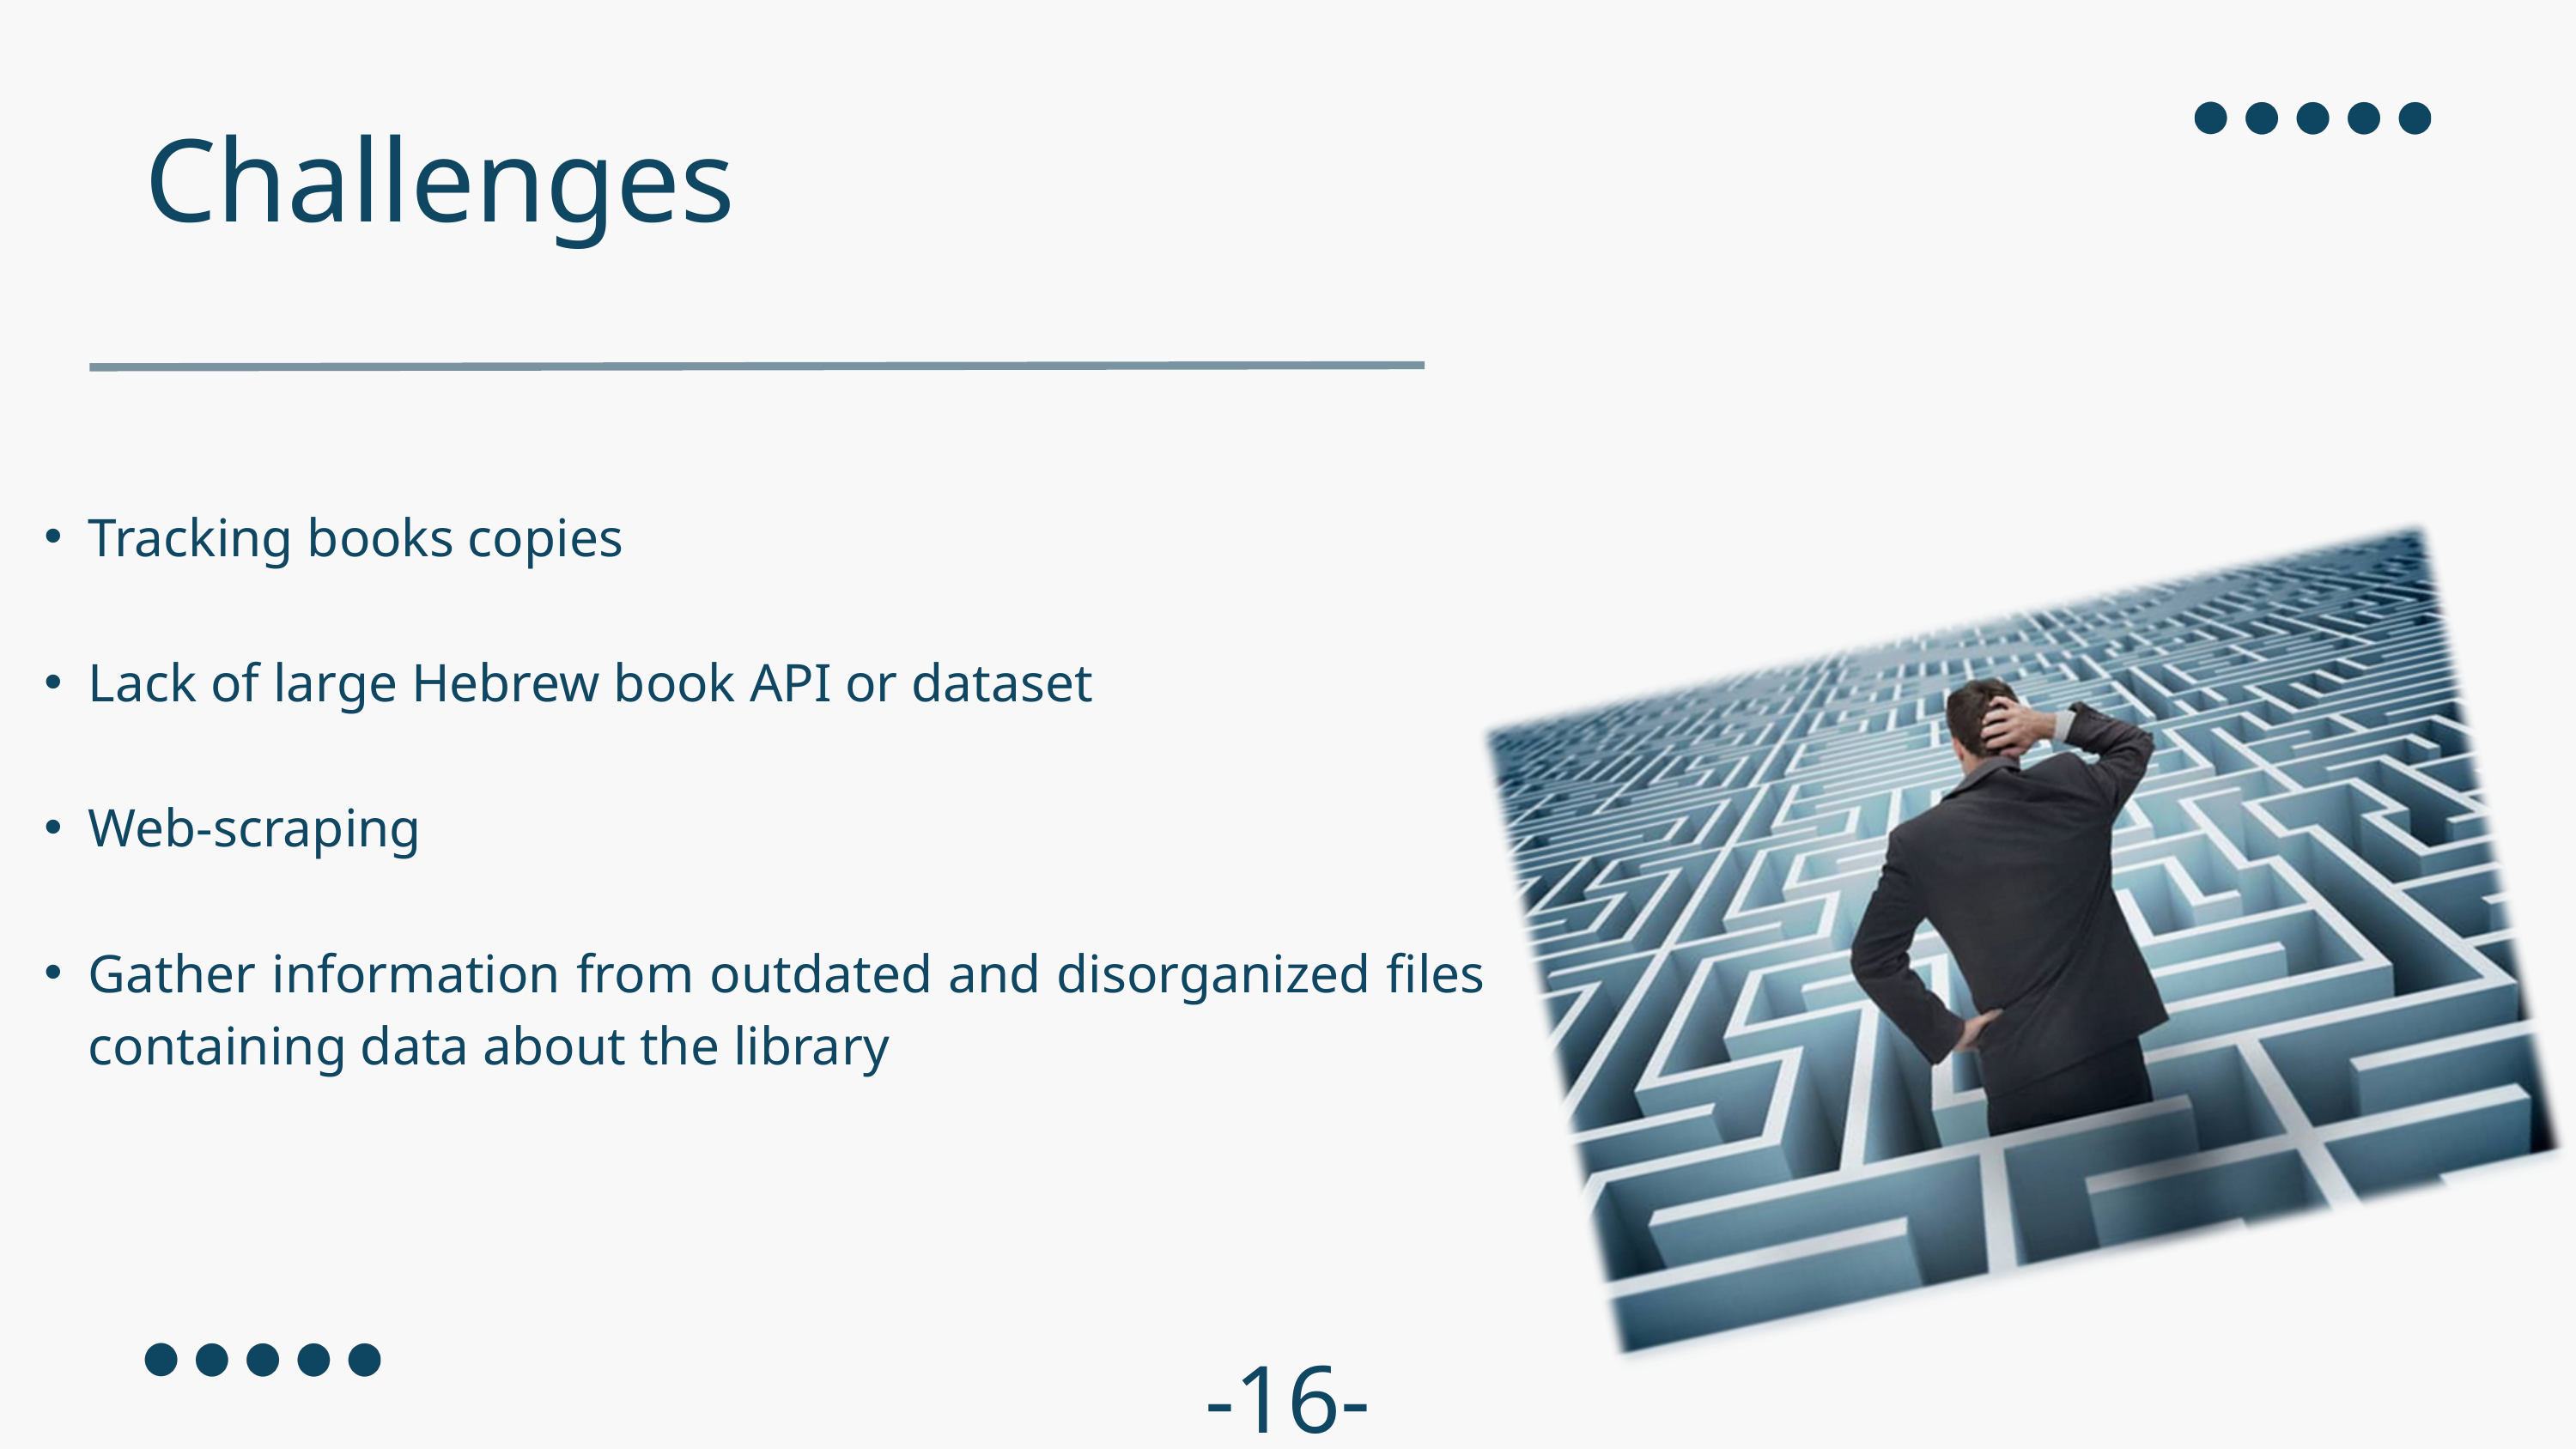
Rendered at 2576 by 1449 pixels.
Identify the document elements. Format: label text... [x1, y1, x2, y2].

text_box -16- [1172, 1321, 1404, 1449]
text_box [2194, 100, 2432, 136]
text_box Challenges [144, 84, 2127, 246]
text_box [144, 1342, 381, 1378]
text_box [1470, 511, 2576, 1378]
text_box Tracking books copies Lack of large Hebrew book API or dataset Web-scraping Gather information from outdated and disorganized files containing data about the library [0, 421, 1487, 1076]
